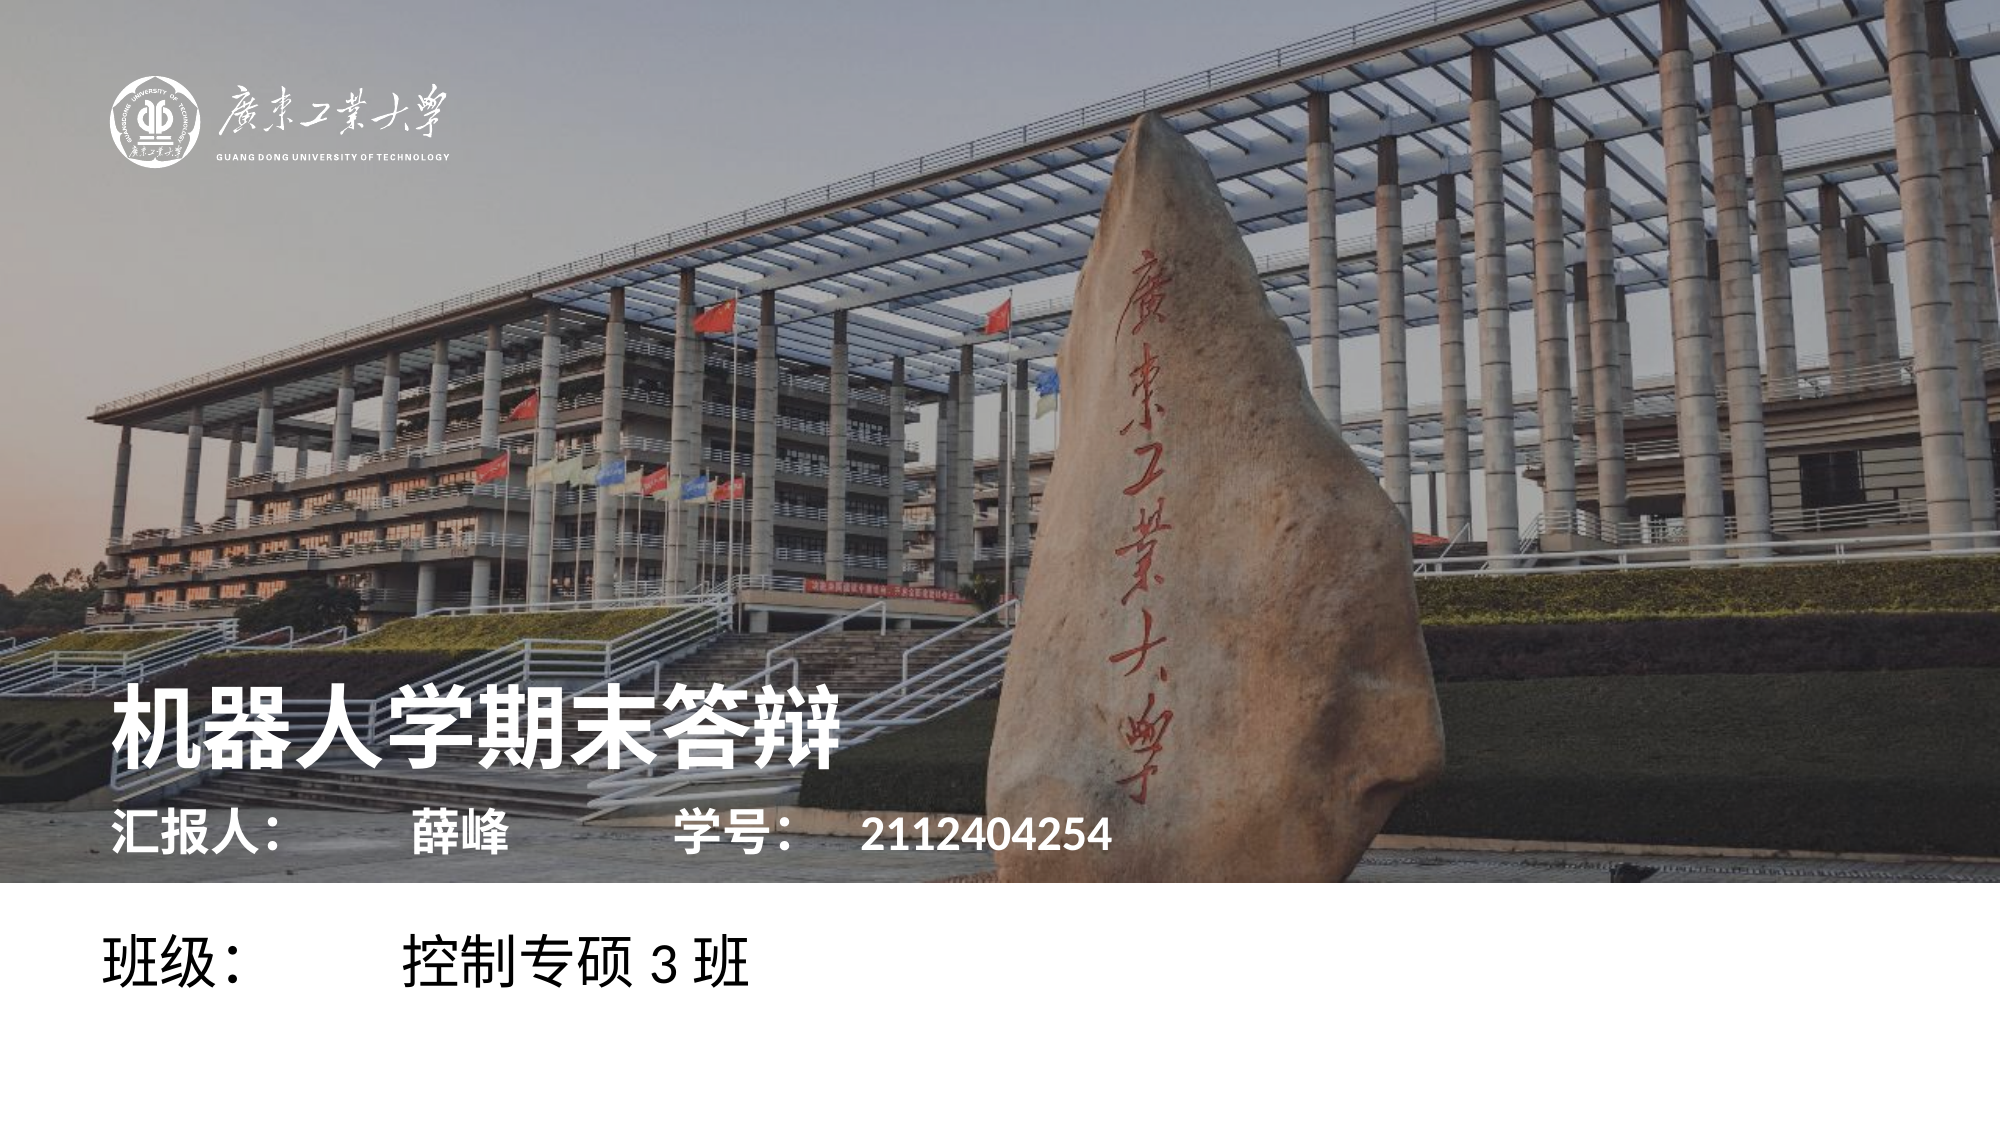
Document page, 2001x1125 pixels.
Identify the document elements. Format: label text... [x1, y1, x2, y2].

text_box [109, 76, 450, 169]
picture [0, 0, 2000, 883]
text_box 班级： 控制专硕3班 [87, 917, 1088, 1002]
